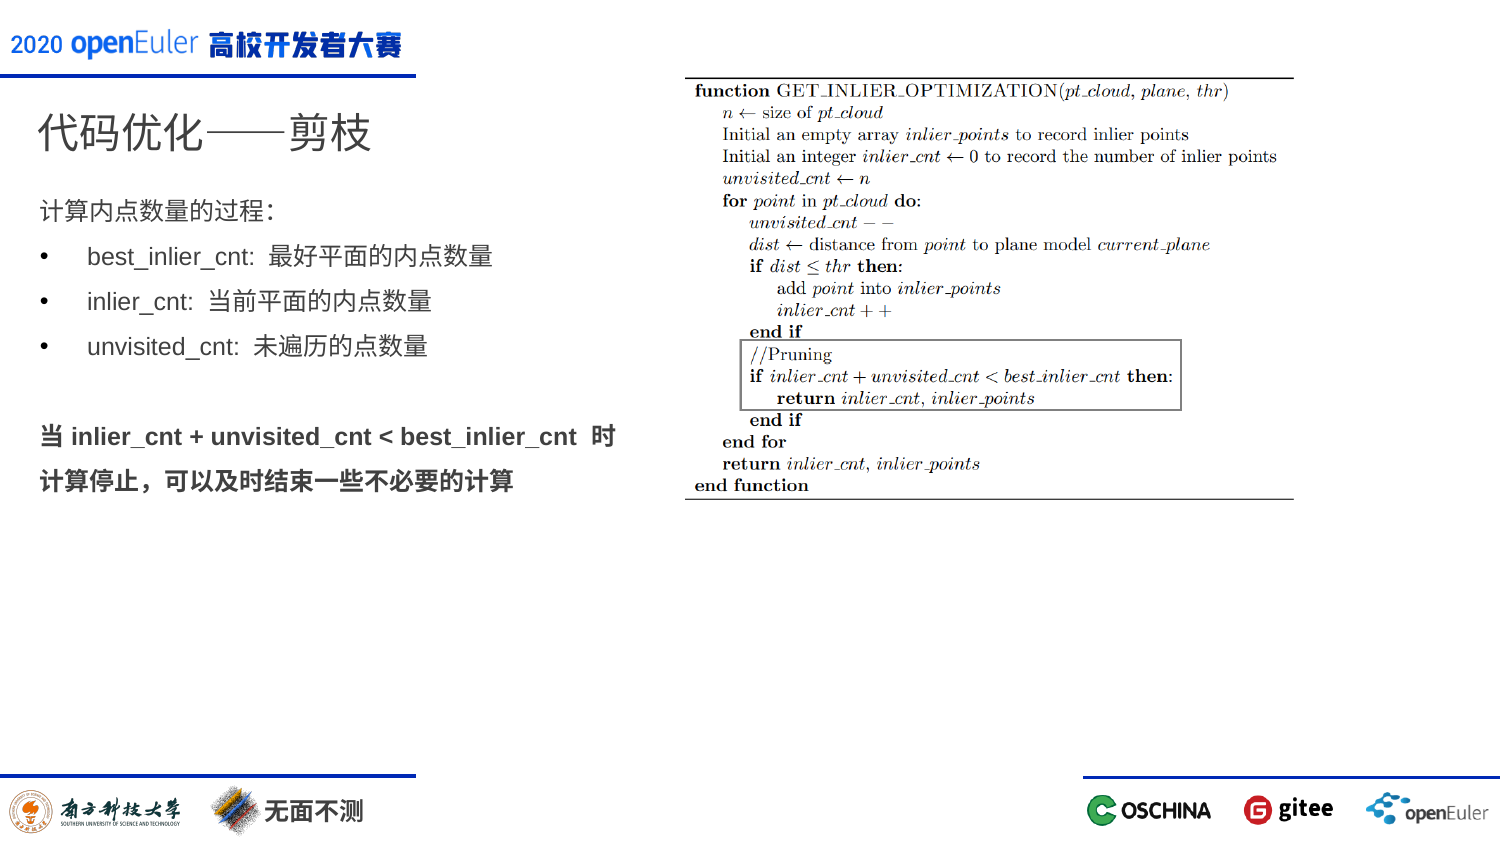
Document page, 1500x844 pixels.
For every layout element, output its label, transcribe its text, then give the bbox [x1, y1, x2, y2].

text_box 代码优化——剪枝 [22, 74, 761, 174]
picture [1077, 788, 1500, 828]
picture [208, 783, 263, 838]
picture [685, 75, 1310, 505]
picture [0, 784, 182, 844]
text_box 计算内点数量的过程： best_inlier_cnt: 最好平面的内点数量 inlier_cnt: 当前平面的内点数量 unvisited_cnt: 未遍历的点数量 当inlier_cnt + unvisited_cnt < best_inlier_cnt 时 计算停止，可以及时结束一些不必要的计算 [25, 173, 685, 503]
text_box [10, 28, 401, 60]
